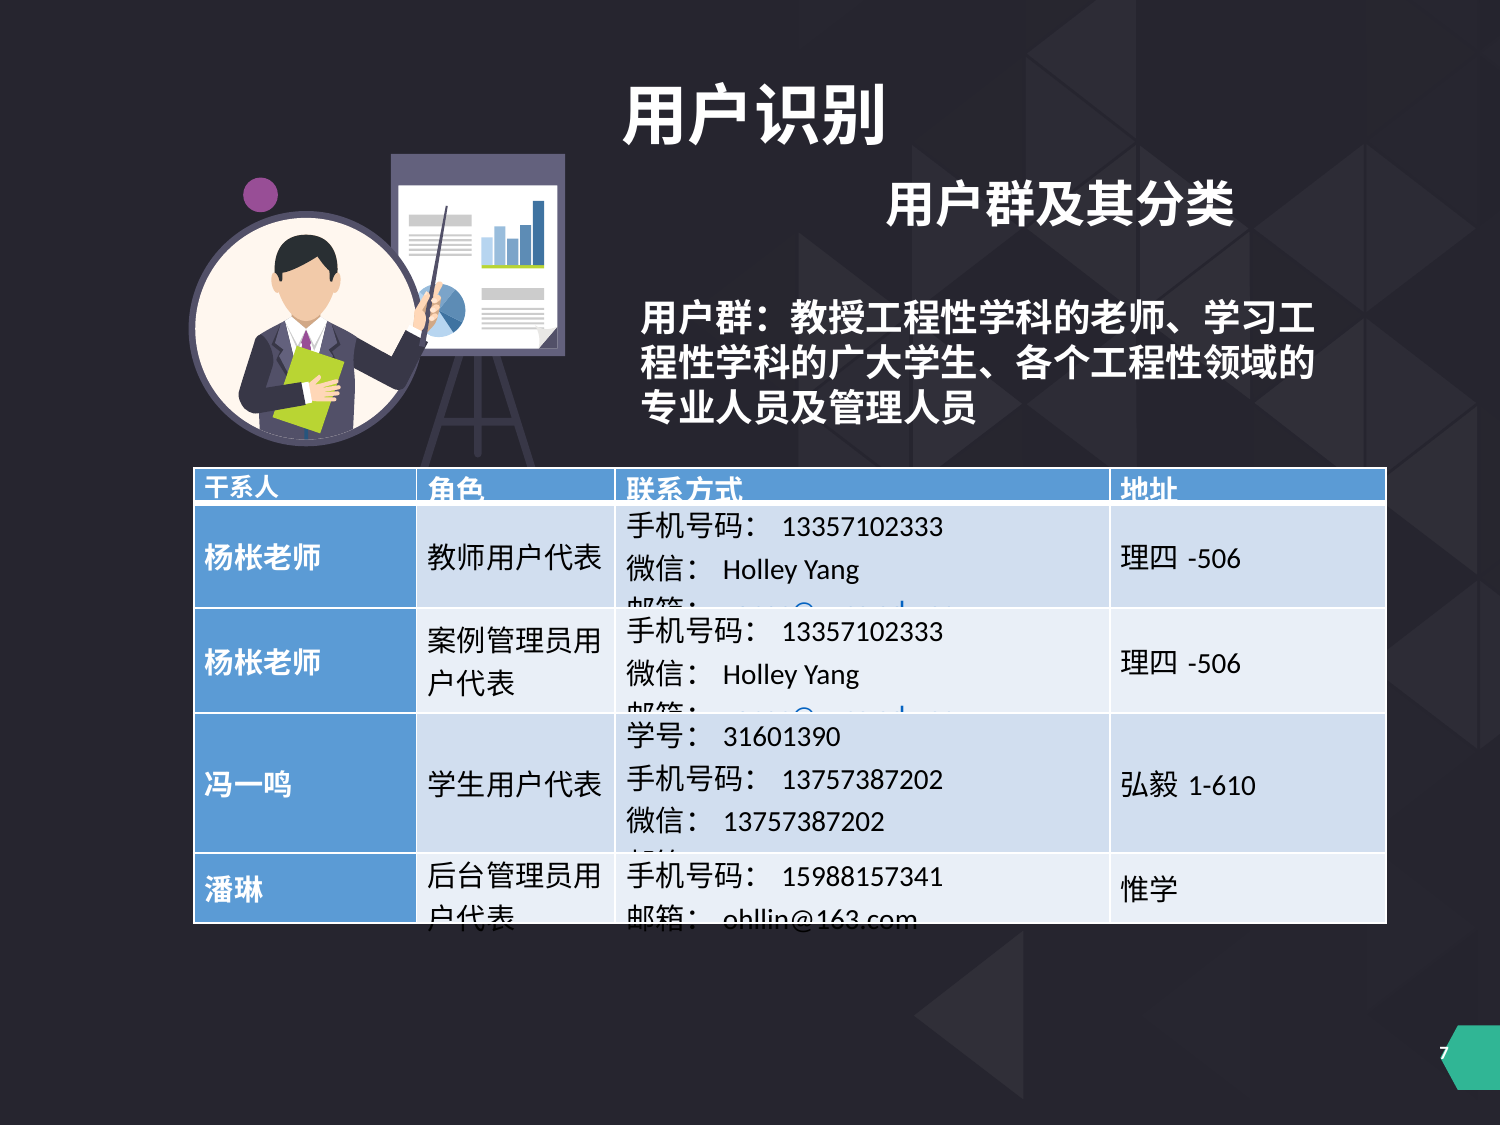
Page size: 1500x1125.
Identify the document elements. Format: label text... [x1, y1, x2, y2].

table_cell 惟学 [1111, 854, 1385, 922]
table_cell 手机号码：15988157341 邮箱：ohllin@163.com [616, 854, 1109, 922]
table_cell 冯一鸣 [195, 714, 416, 852]
text_box [242, 176, 279, 205]
table_cell 理四-506 [1111, 506, 1385, 607]
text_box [188, 205, 448, 447]
table_cell 学号：31601390 手机号码：13757387202 微信：13757387202 邮箱：31601390@stu.zucc.edu.cn [616, 714, 1109, 852]
table_header 地址 [1111, 469, 1385, 500]
table_cell 教师用户代表 [417, 506, 614, 607]
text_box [390, 153, 566, 495]
text_box 用户群：教授工程性学科的老师、学习工程性学科的广大学生、各个工程性领域的专业人员及管理人员 [625, 286, 1356, 436]
table_cell 潘琳 [195, 854, 416, 922]
table_cell 杨枨老师 [195, 506, 416, 607]
text_box 用户群及其分类 [870, 165, 1386, 240]
table_cell 弘毅1-610 [1111, 714, 1385, 852]
table_cell 后台管理员用户代表 [417, 854, 614, 922]
table_cell 理四-506 [1111, 609, 1385, 712]
table_cell 手机号码：13357102333 微信：Holley Yang 邮箱：yangc@zucc.edu.cn [616, 609, 1109, 712]
table_cell 手机号码：13357102333 微信：Holley Yang 邮箱：yangc@zucc.edu.cn [616, 506, 1109, 607]
table_header 联系方式 [616, 469, 1109, 500]
table_cell 案例管理员用户代表 [417, 609, 614, 712]
table_cell 学生用户代表 [417, 714, 614, 852]
table_header 角色 [417, 469, 614, 500]
table_header 干系人 [195, 469, 416, 500]
table_cell 杨枨老师 [195, 609, 416, 712]
text_box 用户识别 [606, 65, 1182, 160]
